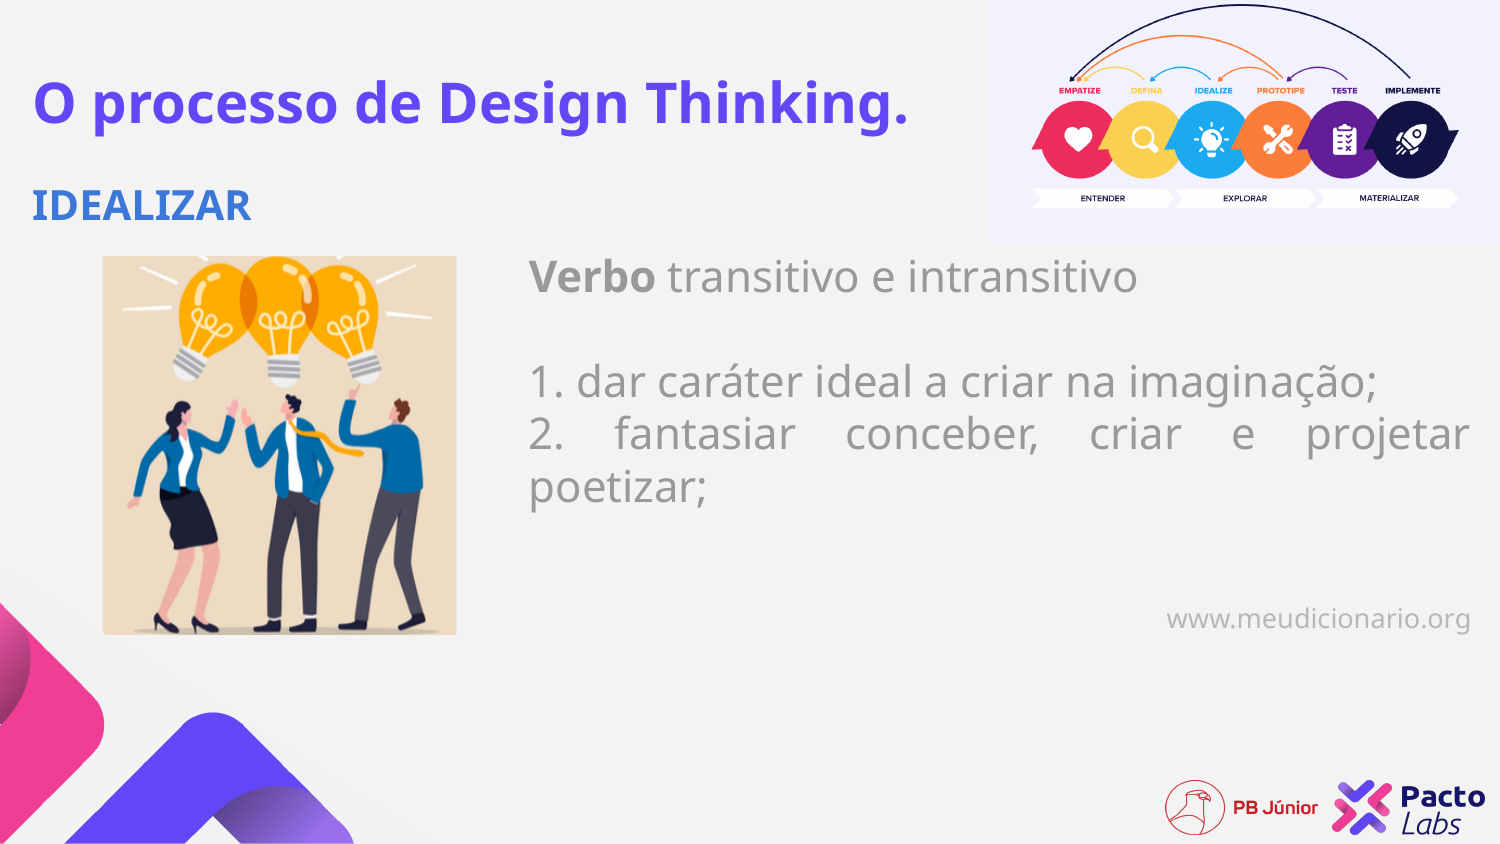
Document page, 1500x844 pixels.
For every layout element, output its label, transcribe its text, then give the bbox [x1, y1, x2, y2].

text_box IDEALIZAR [17, 163, 984, 244]
picture [0, 256, 457, 844]
picture [1332, 779, 1485, 835]
text_box Verbo transitivo e intransitivo 1. dar caráter ideal a criar na imaginação; 2. fantasiar conceber, criar e projetar poetizar; www.meudicionario.org [513, 233, 1487, 649]
text_box O processo de Design Thinking. [17, 52, 984, 151]
picture [989, 0, 1500, 278]
picture [1165, 779, 1318, 835]
